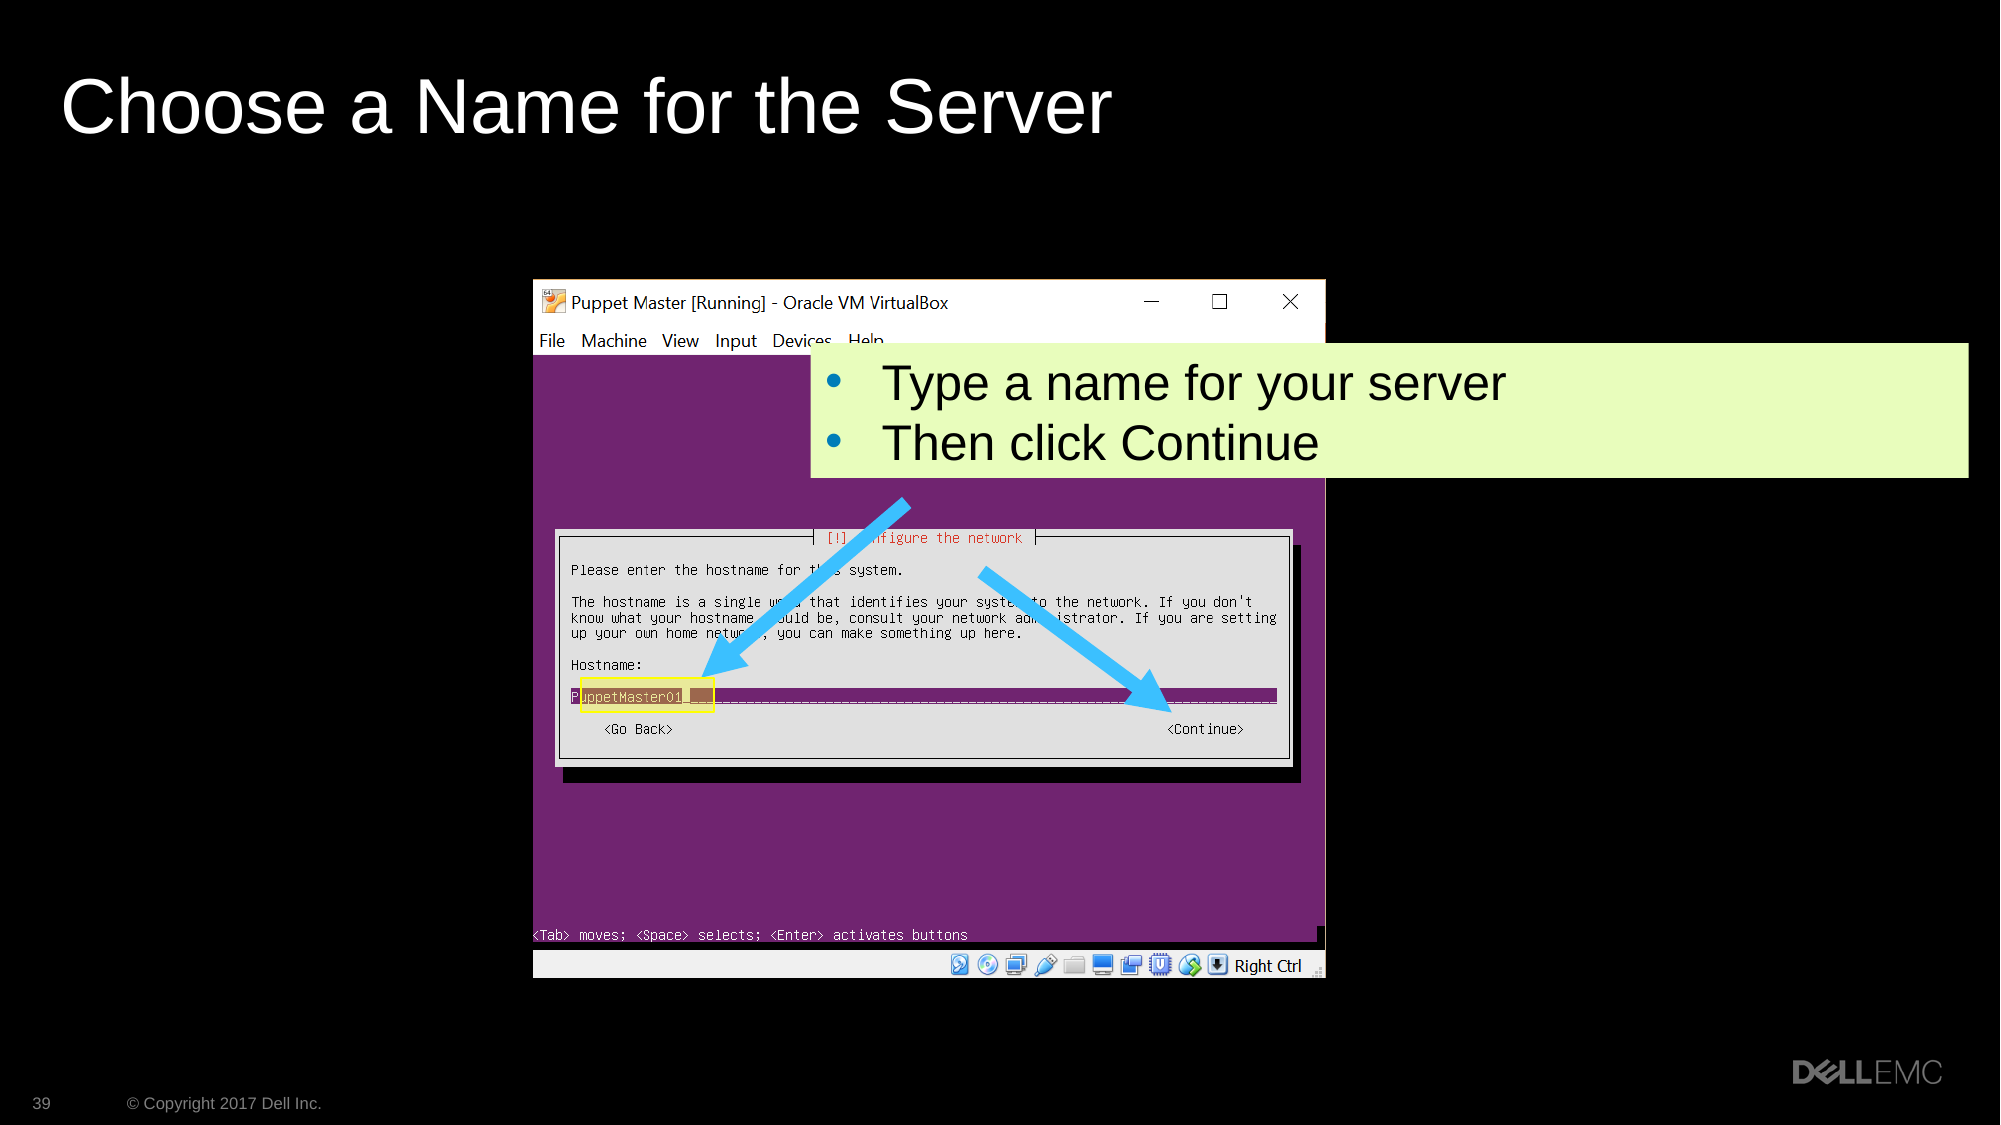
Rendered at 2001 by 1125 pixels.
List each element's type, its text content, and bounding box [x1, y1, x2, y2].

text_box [700, 502, 907, 678]
text_box Type a name for your server Then click Continue [1332, 343, 1969, 478]
picture [1793, 1058, 1942, 1085]
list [533, 279, 1327, 979]
title Choose a Name for the Server [60, 59, 1800, 200]
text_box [981, 571, 1173, 713]
